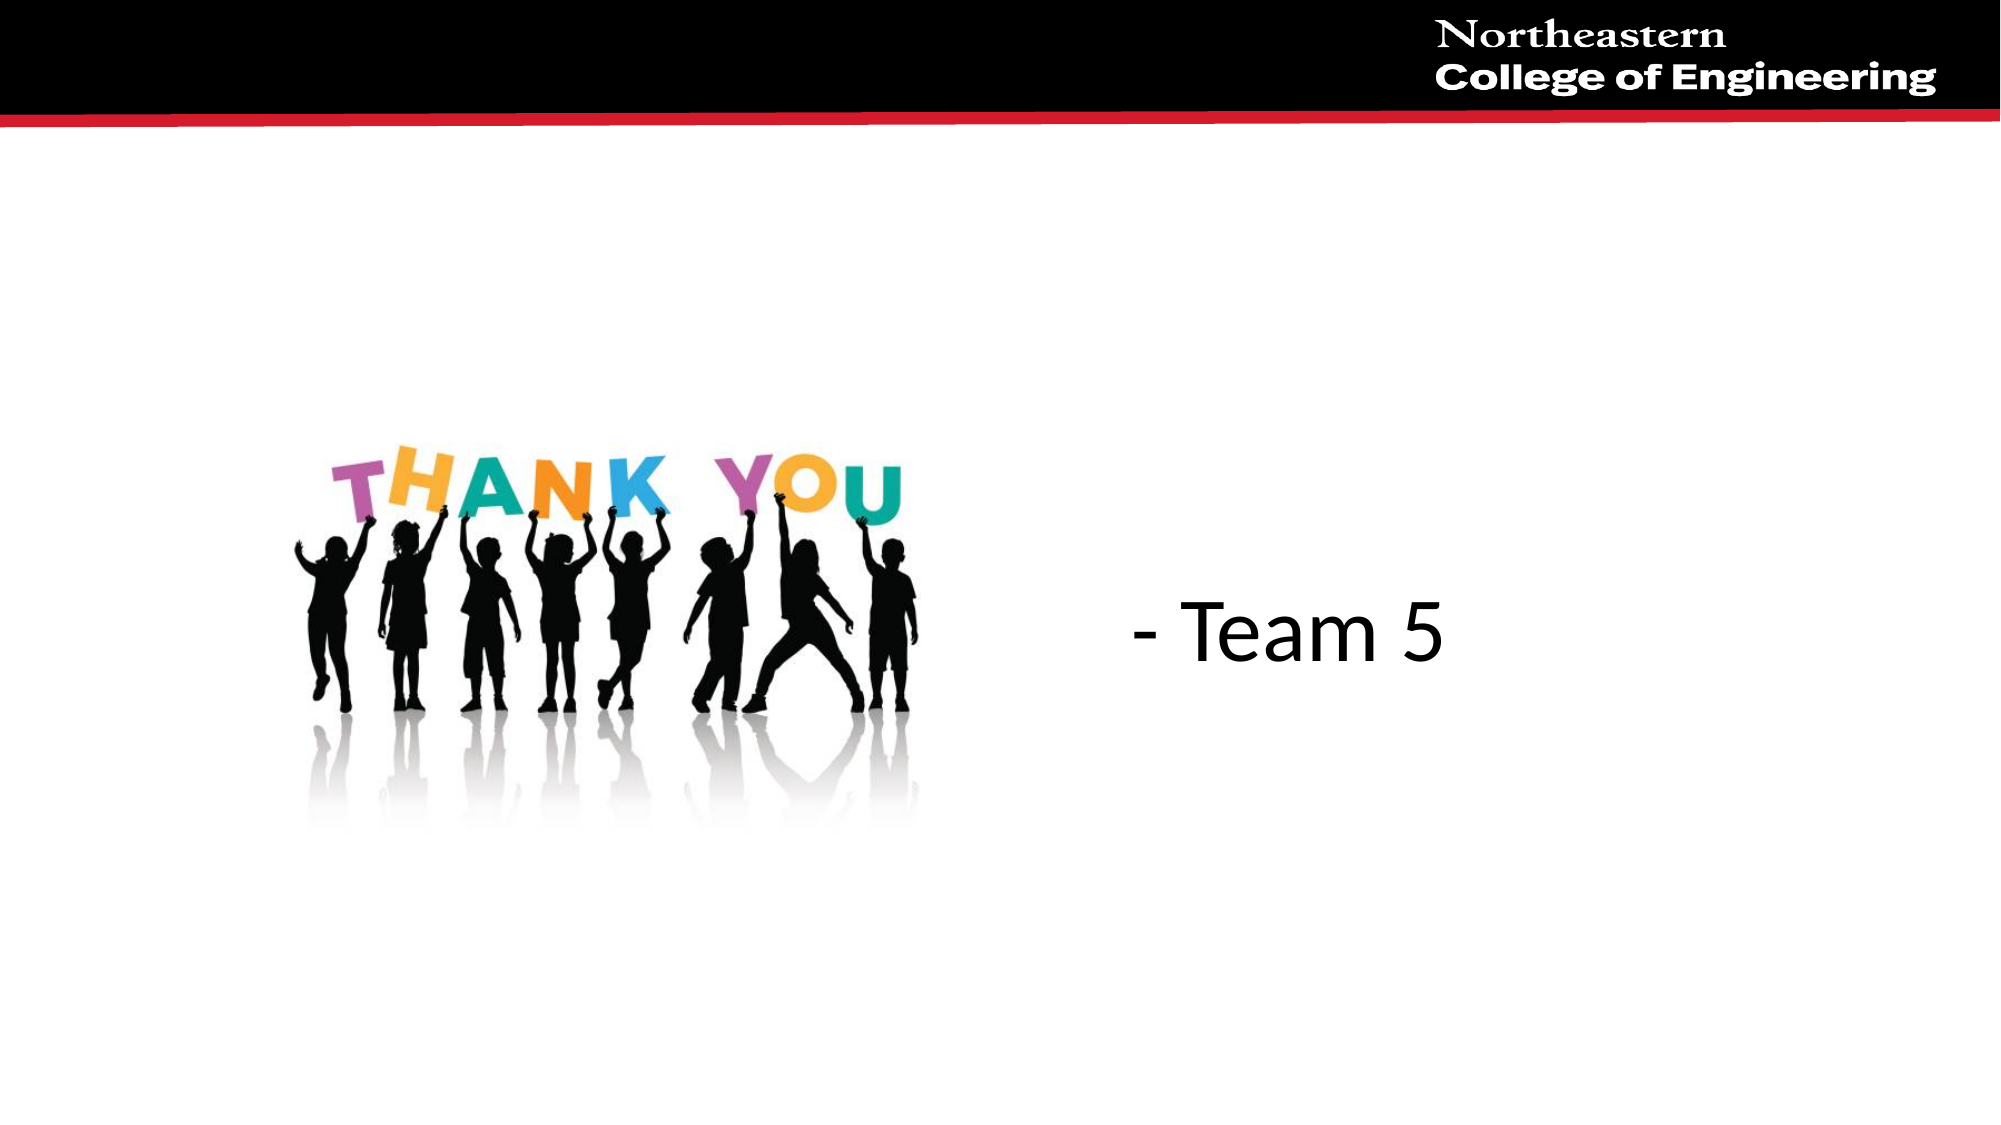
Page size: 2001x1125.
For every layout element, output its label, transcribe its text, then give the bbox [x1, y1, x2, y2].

picture [1413, 11, 1978, 121]
text_box - Team 5 [1116, 562, 2000, 688]
picture [271, 407, 952, 843]
title [0, 117, 1863, 234]
